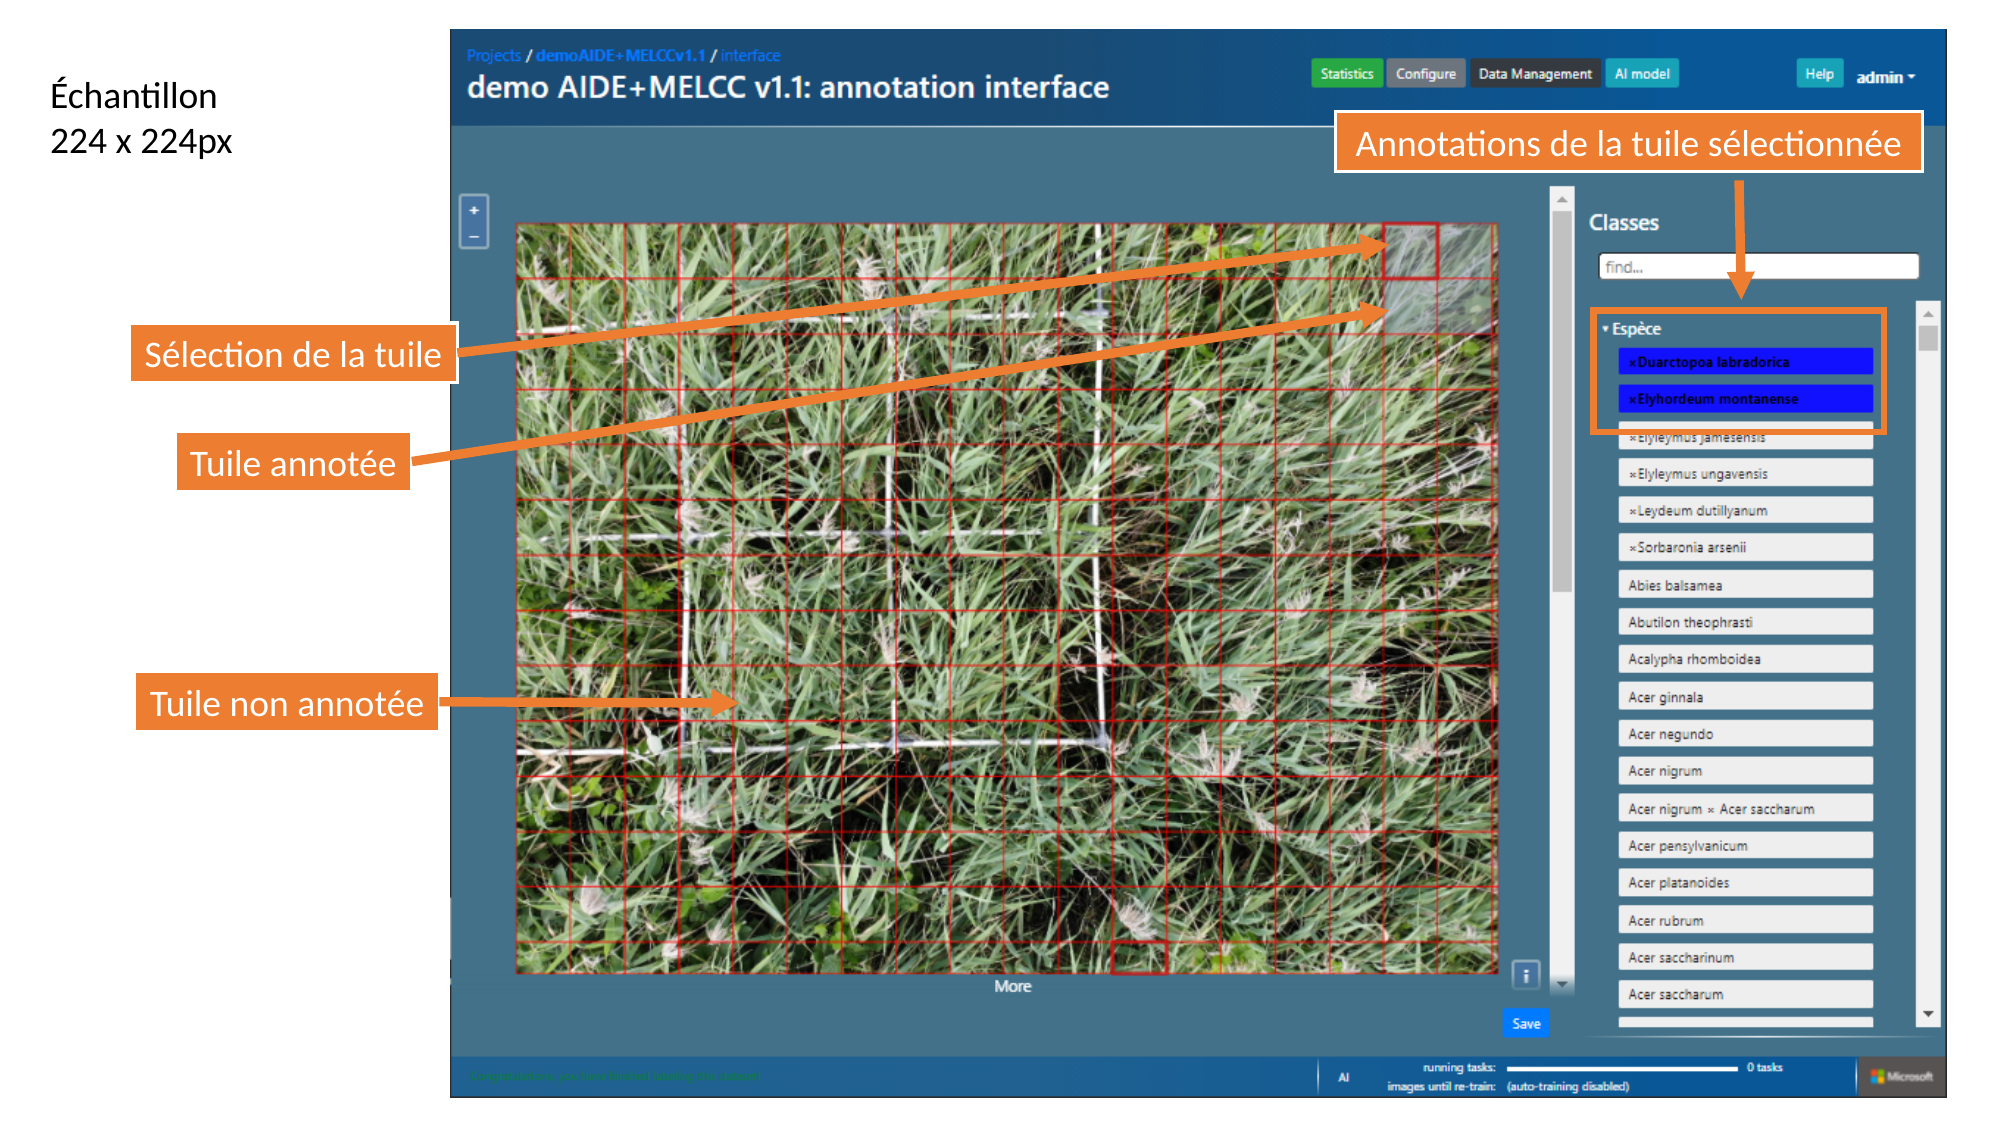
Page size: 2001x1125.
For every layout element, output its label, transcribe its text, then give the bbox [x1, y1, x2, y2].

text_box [1738, 180, 1742, 300]
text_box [459, 244, 1390, 310]
picture [449, 29, 1947, 1099]
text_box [413, 310, 1390, 463]
text_box Échantillon 224 x 224px [35, 63, 265, 169]
text_box Sélection de la tuile [128, 321, 413, 384]
text_box Tuile non annotée [133, 670, 441, 733]
text_box Tuile annotée [174, 430, 413, 493]
